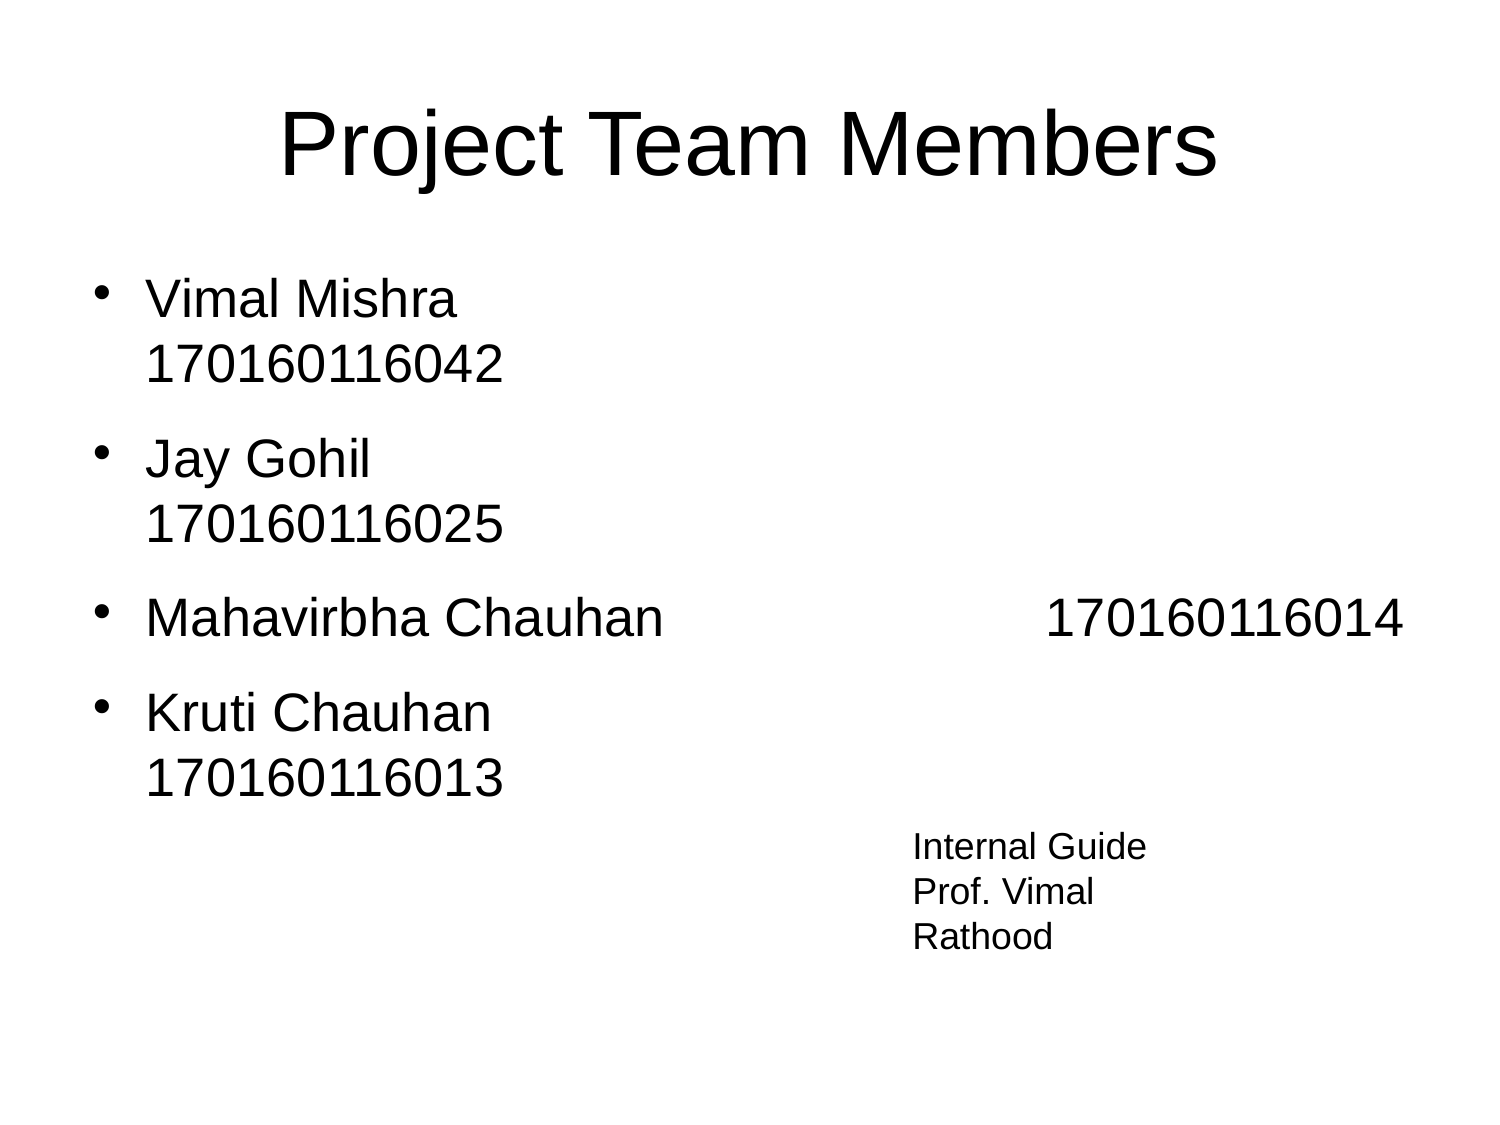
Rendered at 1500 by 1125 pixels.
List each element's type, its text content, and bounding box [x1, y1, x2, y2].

text_box Vimal Mishra 170160116042 Jay Gohil 170160116025 Mahavirbha Chauhan 170160116014 Kruti Chauhan 170160116013 [75, 263, 1425, 916]
text_box Internal Guide Prof. Vimal Rathood [897, 814, 1262, 914]
text_box Project Team Members [74, 45, 1425, 233]
